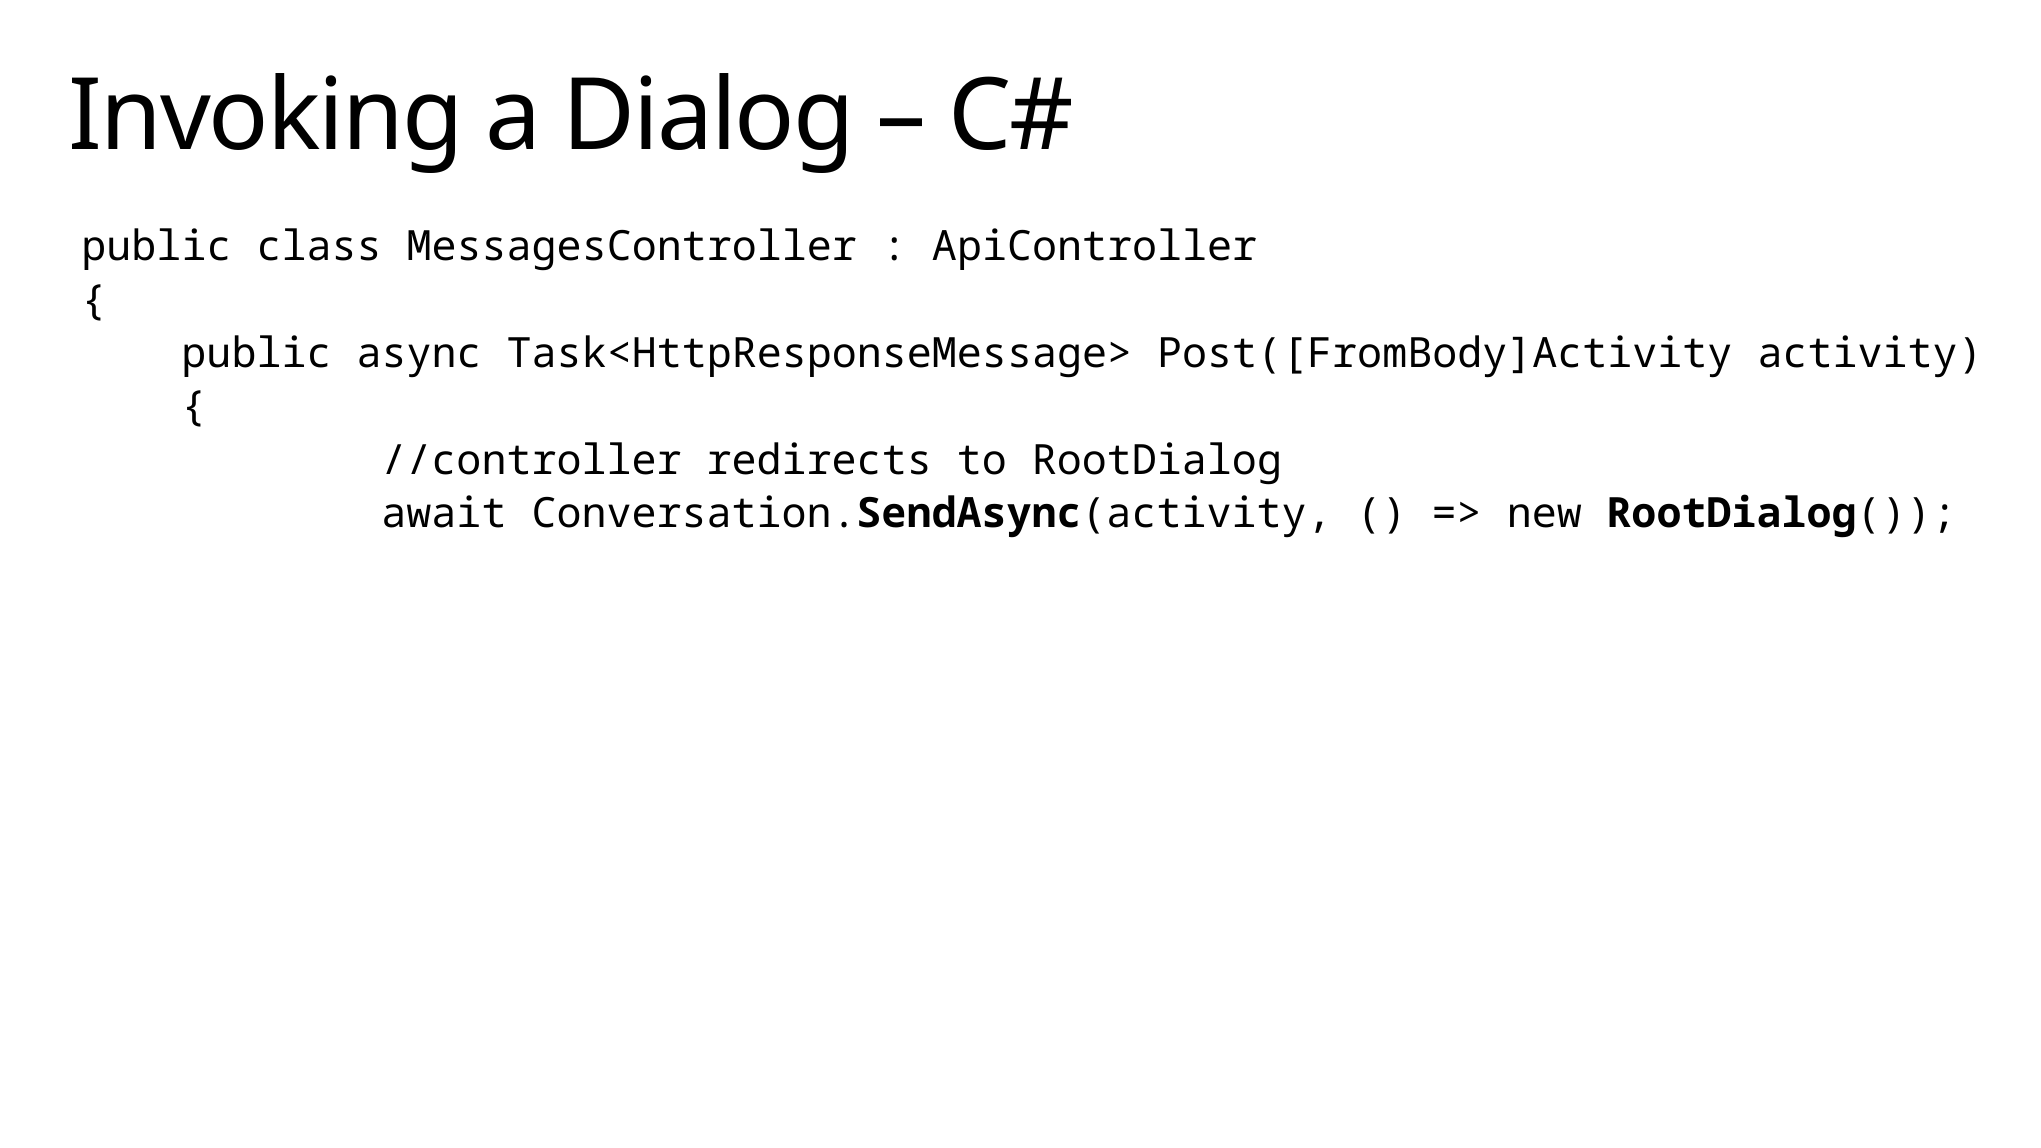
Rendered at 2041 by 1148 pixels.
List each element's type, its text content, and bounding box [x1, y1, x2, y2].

list public class MessagesController : ApiController { public async Task<HttpResponseMessage> Post([FromBody]Activity activity) { //controller redirects to RootDialog await Conversation.SendAsync(activity, () => new RootDialog()); [57, 209, 2008, 564]
title Invoking a Dialog – C# [45, 48, 1996, 199]
